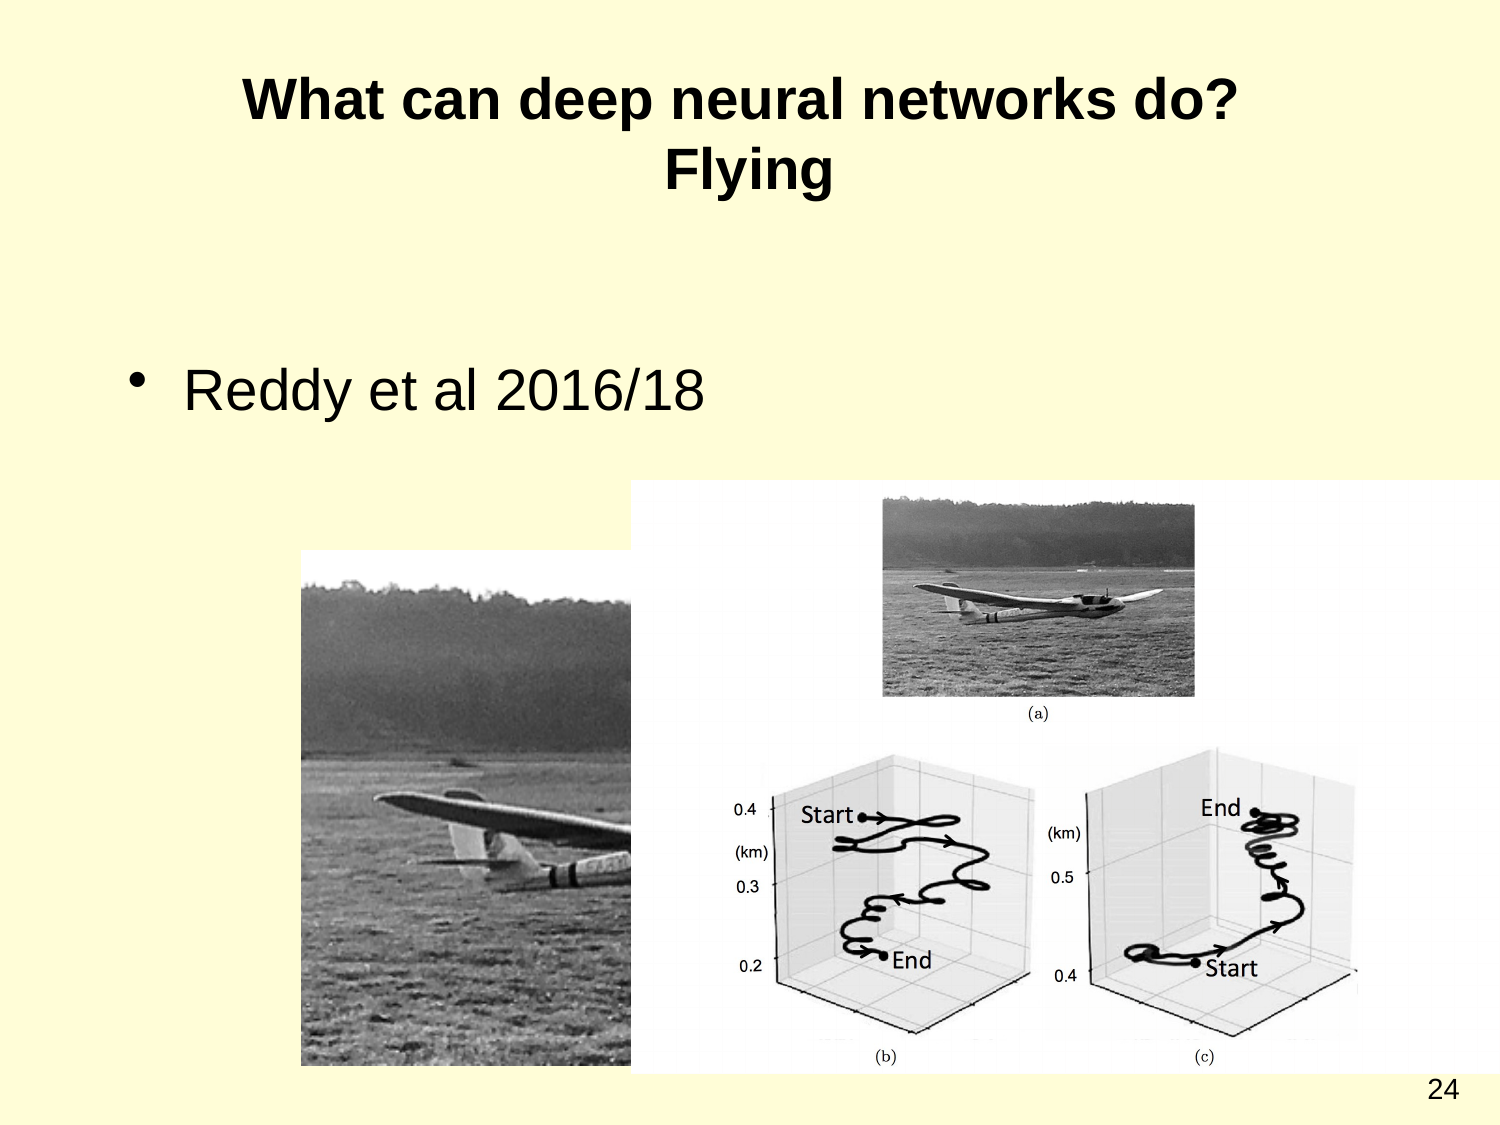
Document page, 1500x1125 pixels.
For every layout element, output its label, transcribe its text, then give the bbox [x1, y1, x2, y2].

slide_number 24 [1162, 1084, 1475, 1125]
list Reddy et al 2016/18 [112, 262, 1388, 1000]
title What can deep neural networks do? Flying [112, 37, 1388, 225]
picture [300, 479, 1500, 1075]
